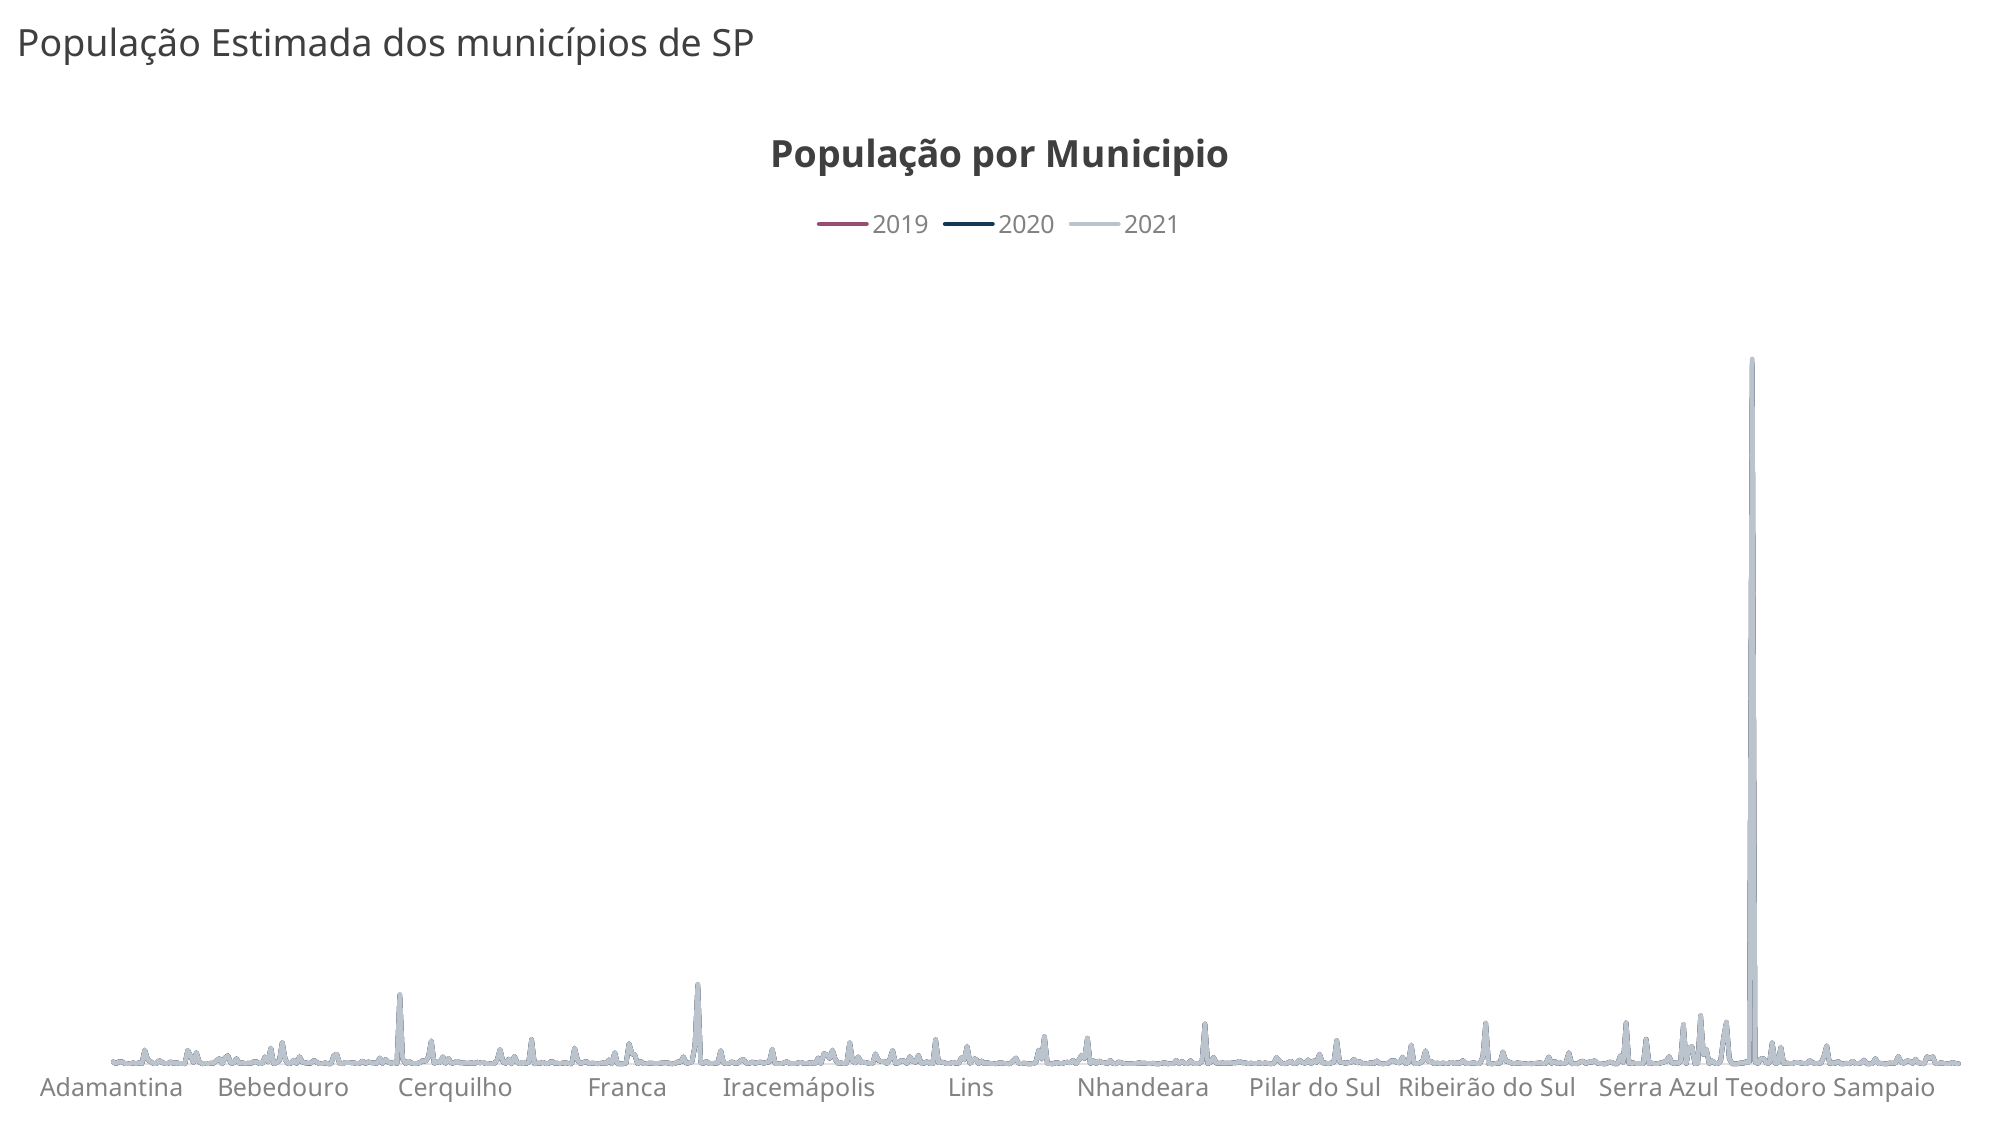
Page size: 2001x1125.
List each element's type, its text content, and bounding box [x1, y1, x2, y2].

text_box População Estimada dos municípios de SP [2, 11, 2000, 71]
chart [0, 86, 2000, 1125]
